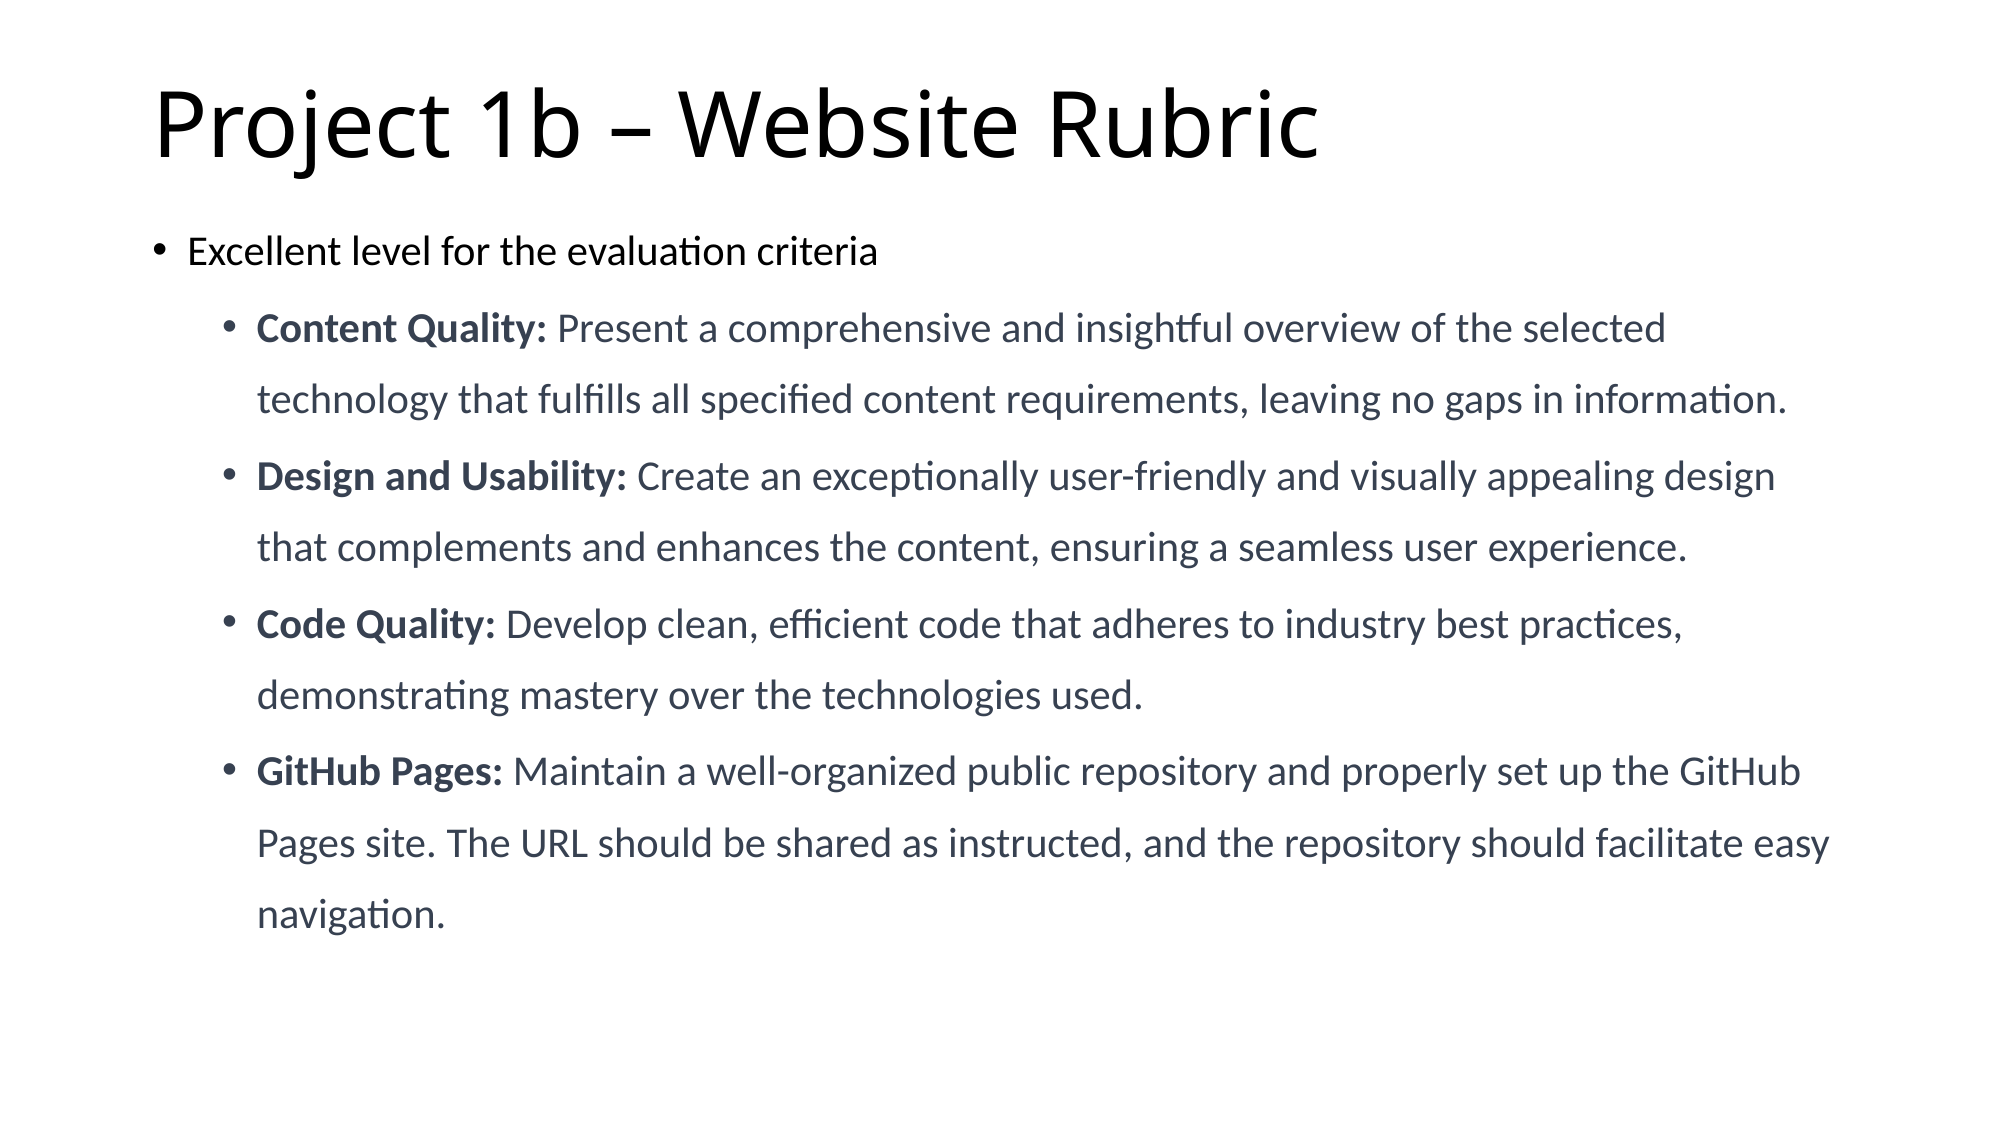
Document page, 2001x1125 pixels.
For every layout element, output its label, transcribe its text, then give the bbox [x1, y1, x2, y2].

list Excellent level for the evaluation criteria Content Quality: Present a comprehensive and insightful overview of the selected technology that fulfills all specified content requirements, leaving no gaps in information. Design and Usability: Create an exceptionally user-friendly and visually appealing design that complements and enhances the content, ensuring a seamless user experience. Code Quality: Develop clean, efficient code that adheres to industry best practices, demonstrating mastery over the technologies used. GitHub Pages: Maintain a well-organized public repository and properly set up the GitHub Pages site. The URL should be shared as instructed, and the repository should facilitate easy navigation. [137, 221, 1863, 1051]
title Project 1b – Website Rubric [137, 19, 1863, 221]
